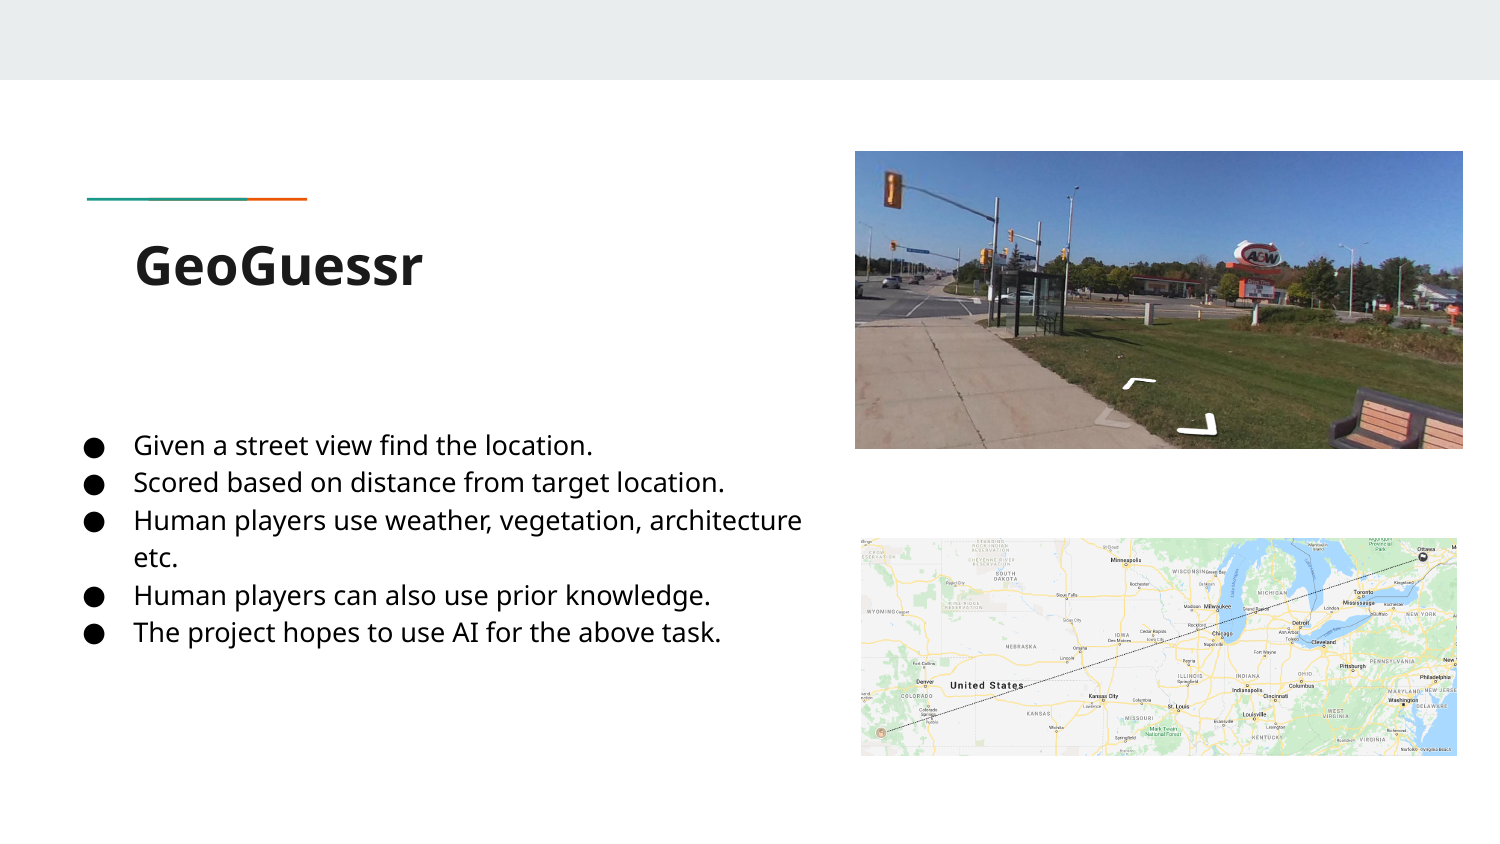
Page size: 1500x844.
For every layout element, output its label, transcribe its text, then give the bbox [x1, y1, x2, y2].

list Given a street view find the location. Scored based on distance from target location. Human players use weather, vegetation, architecture etc. Human players can also use prior knowledge. The project hopes to use AI for the above task. [43, 408, 828, 626]
title GeoGuessr [119, 216, 850, 305]
picture [855, 150, 1463, 449]
picture [861, 538, 1457, 757]
